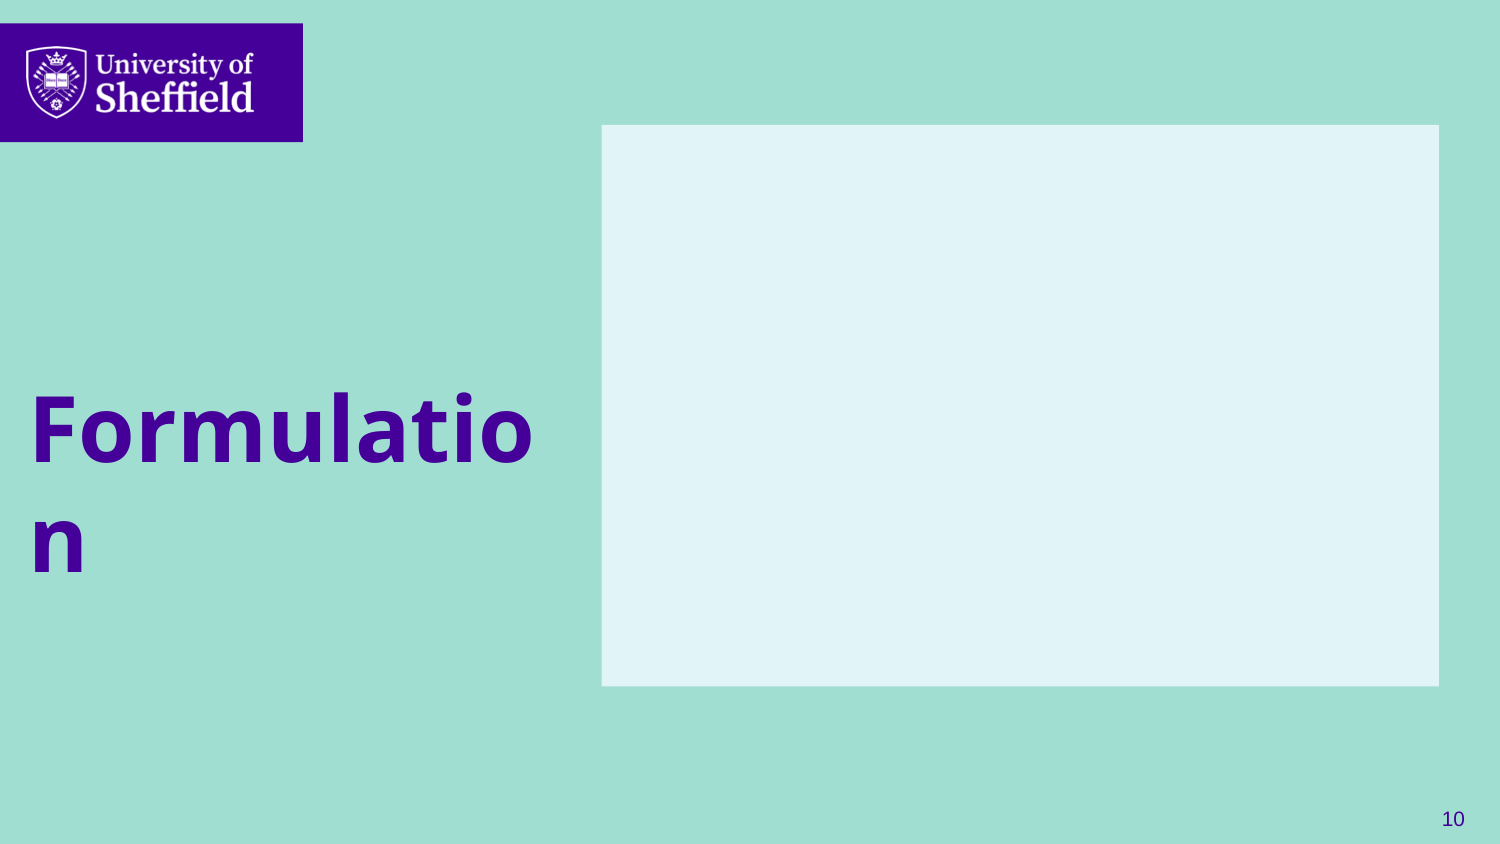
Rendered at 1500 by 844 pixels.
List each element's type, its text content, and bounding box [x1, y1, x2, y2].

slide_number 10 [1402, 786, 1480, 844]
title Formulation [13, 355, 593, 688]
picture [627, 154, 1466, 717]
picture [26, 46, 254, 119]
